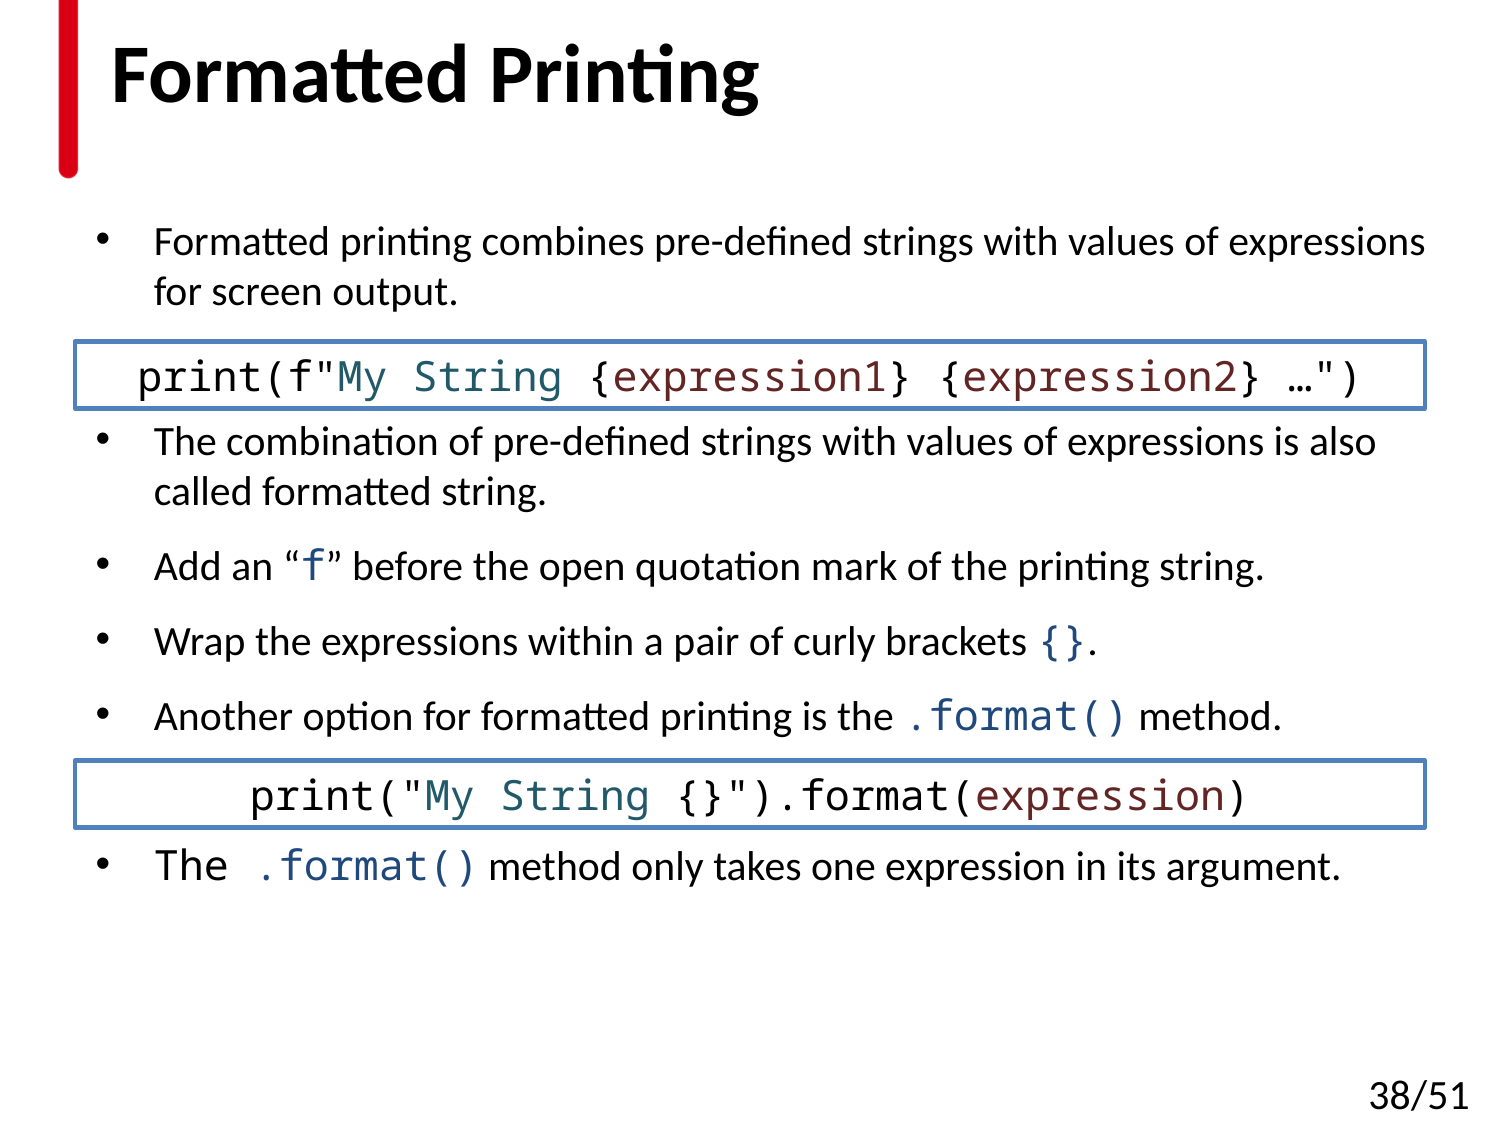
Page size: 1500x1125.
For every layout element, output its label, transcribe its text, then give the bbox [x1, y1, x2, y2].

title Formatted Printing [96, 0, 1500, 138]
picture [57, 0, 81, 200]
text_box print(f"My String {expression1} {expression2} …") [73, 339, 1427, 411]
list Formatted printing combines pre-defined strings with values of expressions for screen output. The combination of pre-defined strings with values of expressions is also called formatted string. Add an “f” before the open quotation mark of the printing string. Wrap the expressions within a pair of curly brackets {}. Another option for formatted printing is the .format() method. The .format() method only takes one expression in its argument. [80, 206, 1470, 701]
text_box print("My String {}").format(expression) [73, 758, 1427, 830]
